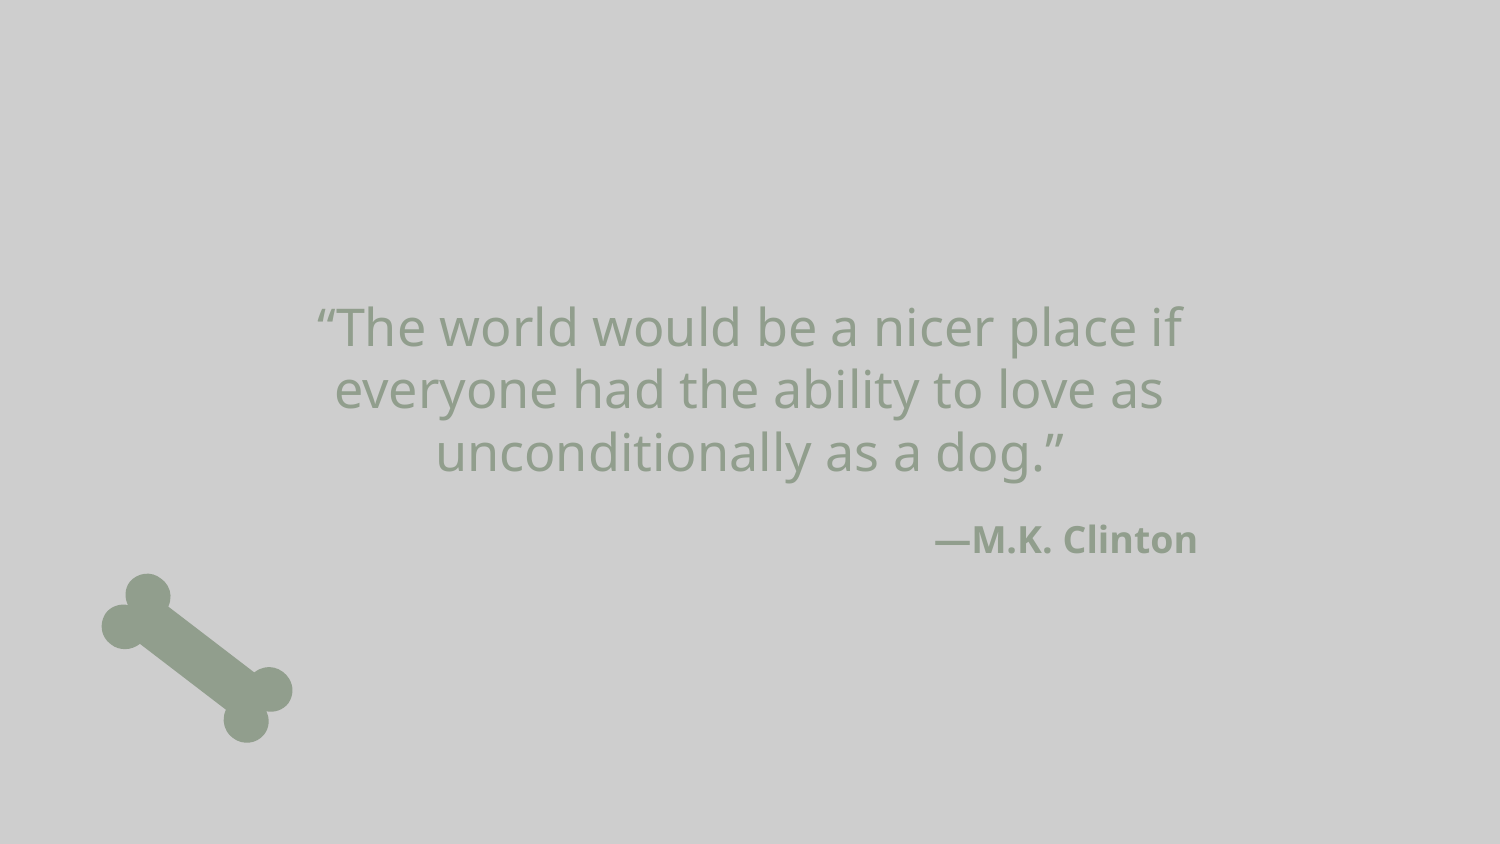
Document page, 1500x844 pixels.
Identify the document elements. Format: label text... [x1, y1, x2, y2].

title —M.K. Clinton [708, 501, 1214, 578]
subtitle “The world would be a nicer place if everyone had the ability to love as unconditionally as a dog.” [286, 278, 1214, 501]
